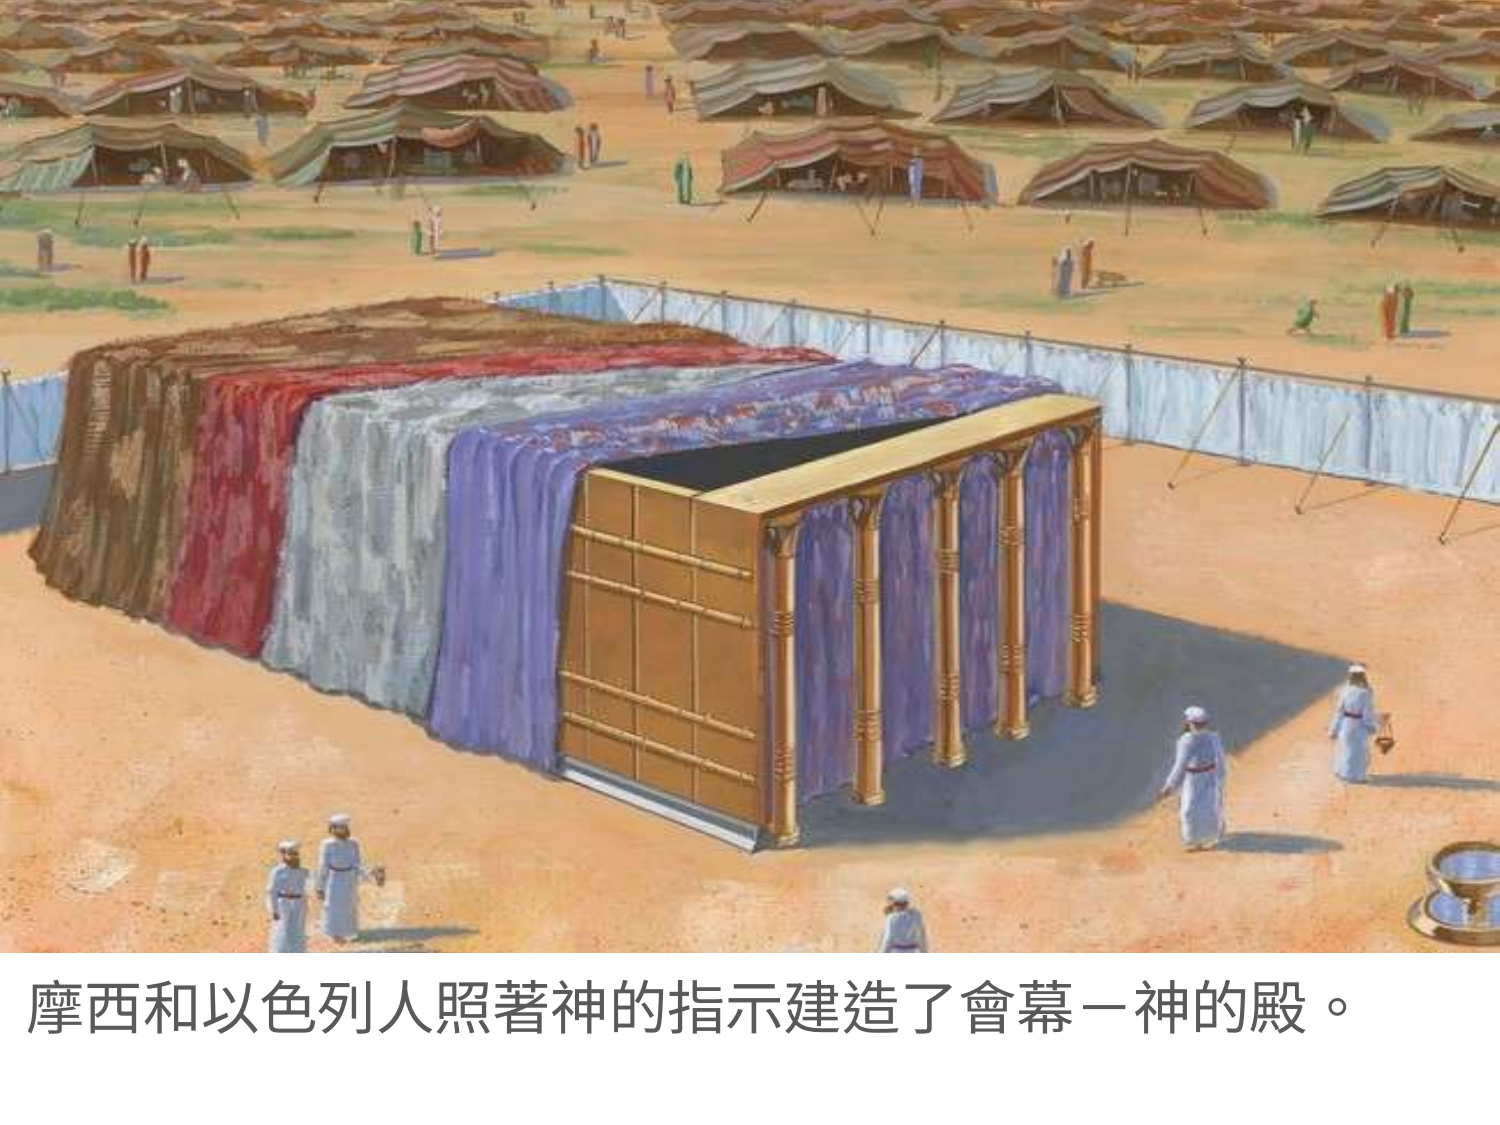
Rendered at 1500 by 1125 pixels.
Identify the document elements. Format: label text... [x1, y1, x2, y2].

text_box 摩西和以色列人照著神的指示建造了會幕－神的殿。 [11, 964, 1498, 1049]
picture [0, 0, 1500, 953]
